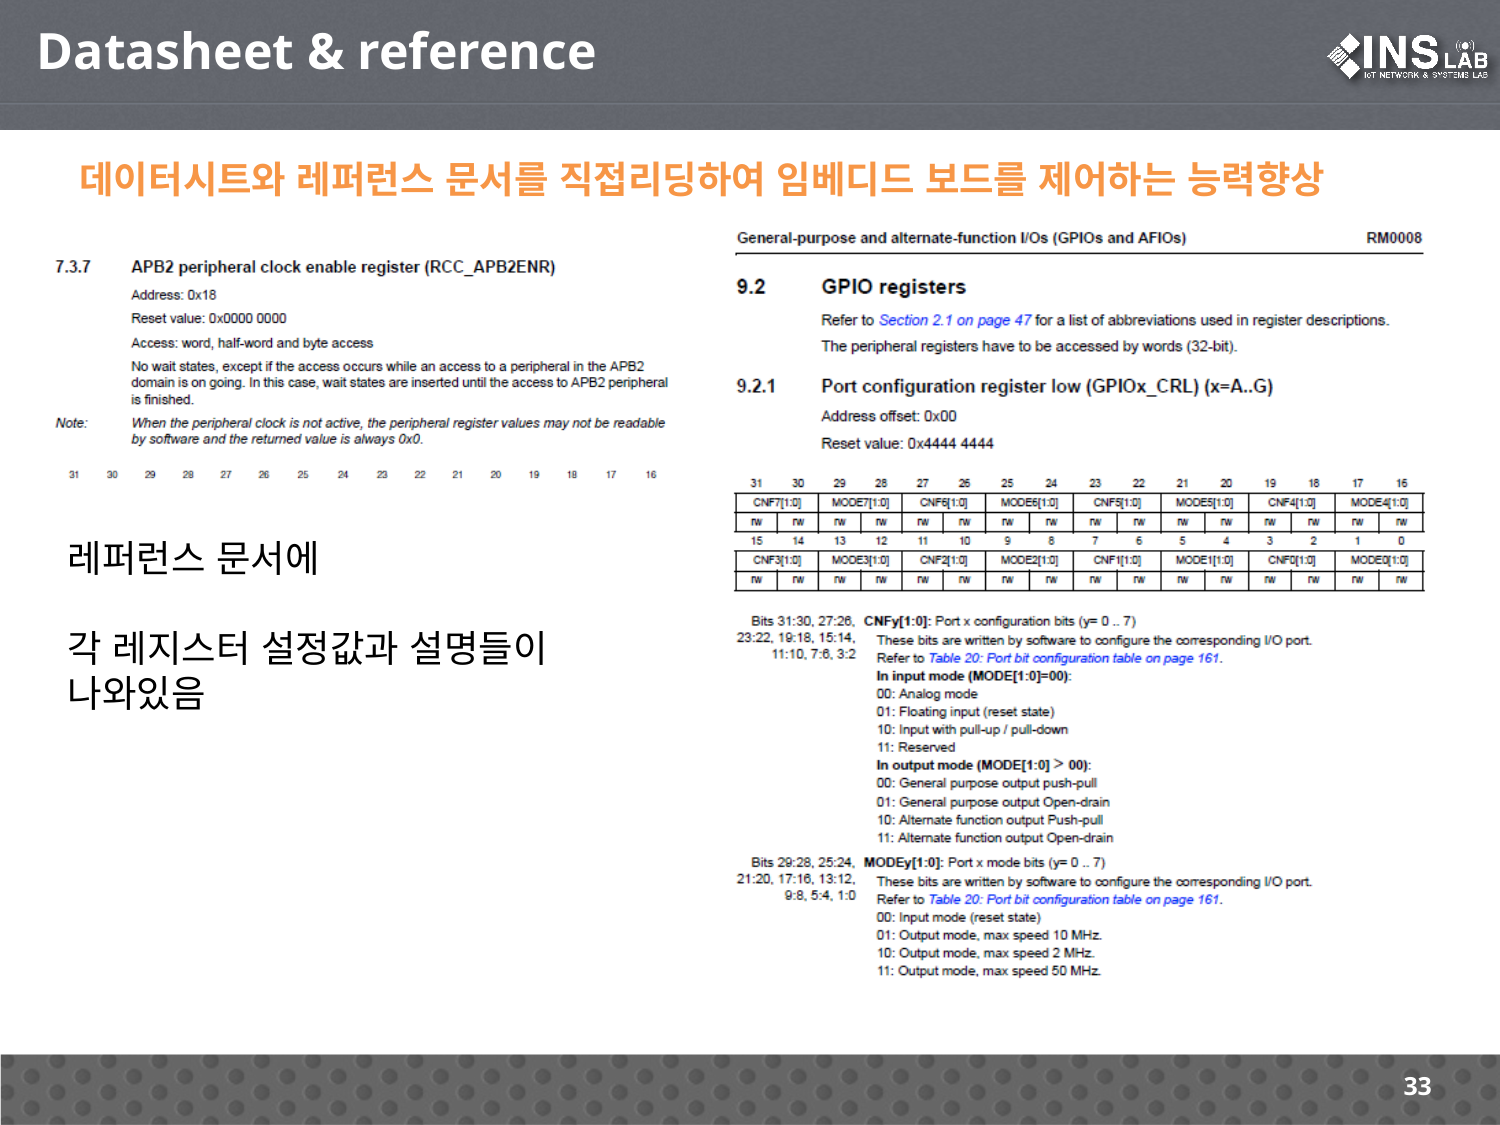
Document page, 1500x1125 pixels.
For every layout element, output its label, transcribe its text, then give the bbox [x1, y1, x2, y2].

text_box [0, 0, 1500, 130]
text_box 데이터시트와 레퍼런스 문서를 직접리딩하여 임베디드 보드를 제어하는 능력향상 [64, 148, 1483, 209]
picture [1327, 11, 1500, 101]
picture [21, 209, 1473, 1044]
text_box [2, 1055, 1500, 1124]
list Datasheet & reference [21, 12, 632, 102]
text_box 레퍼런스 문서에 각 레지스터 설정값과 설명들이 나와있음 [53, 527, 632, 723]
slide_number 33 [1096, 1057, 1447, 1118]
